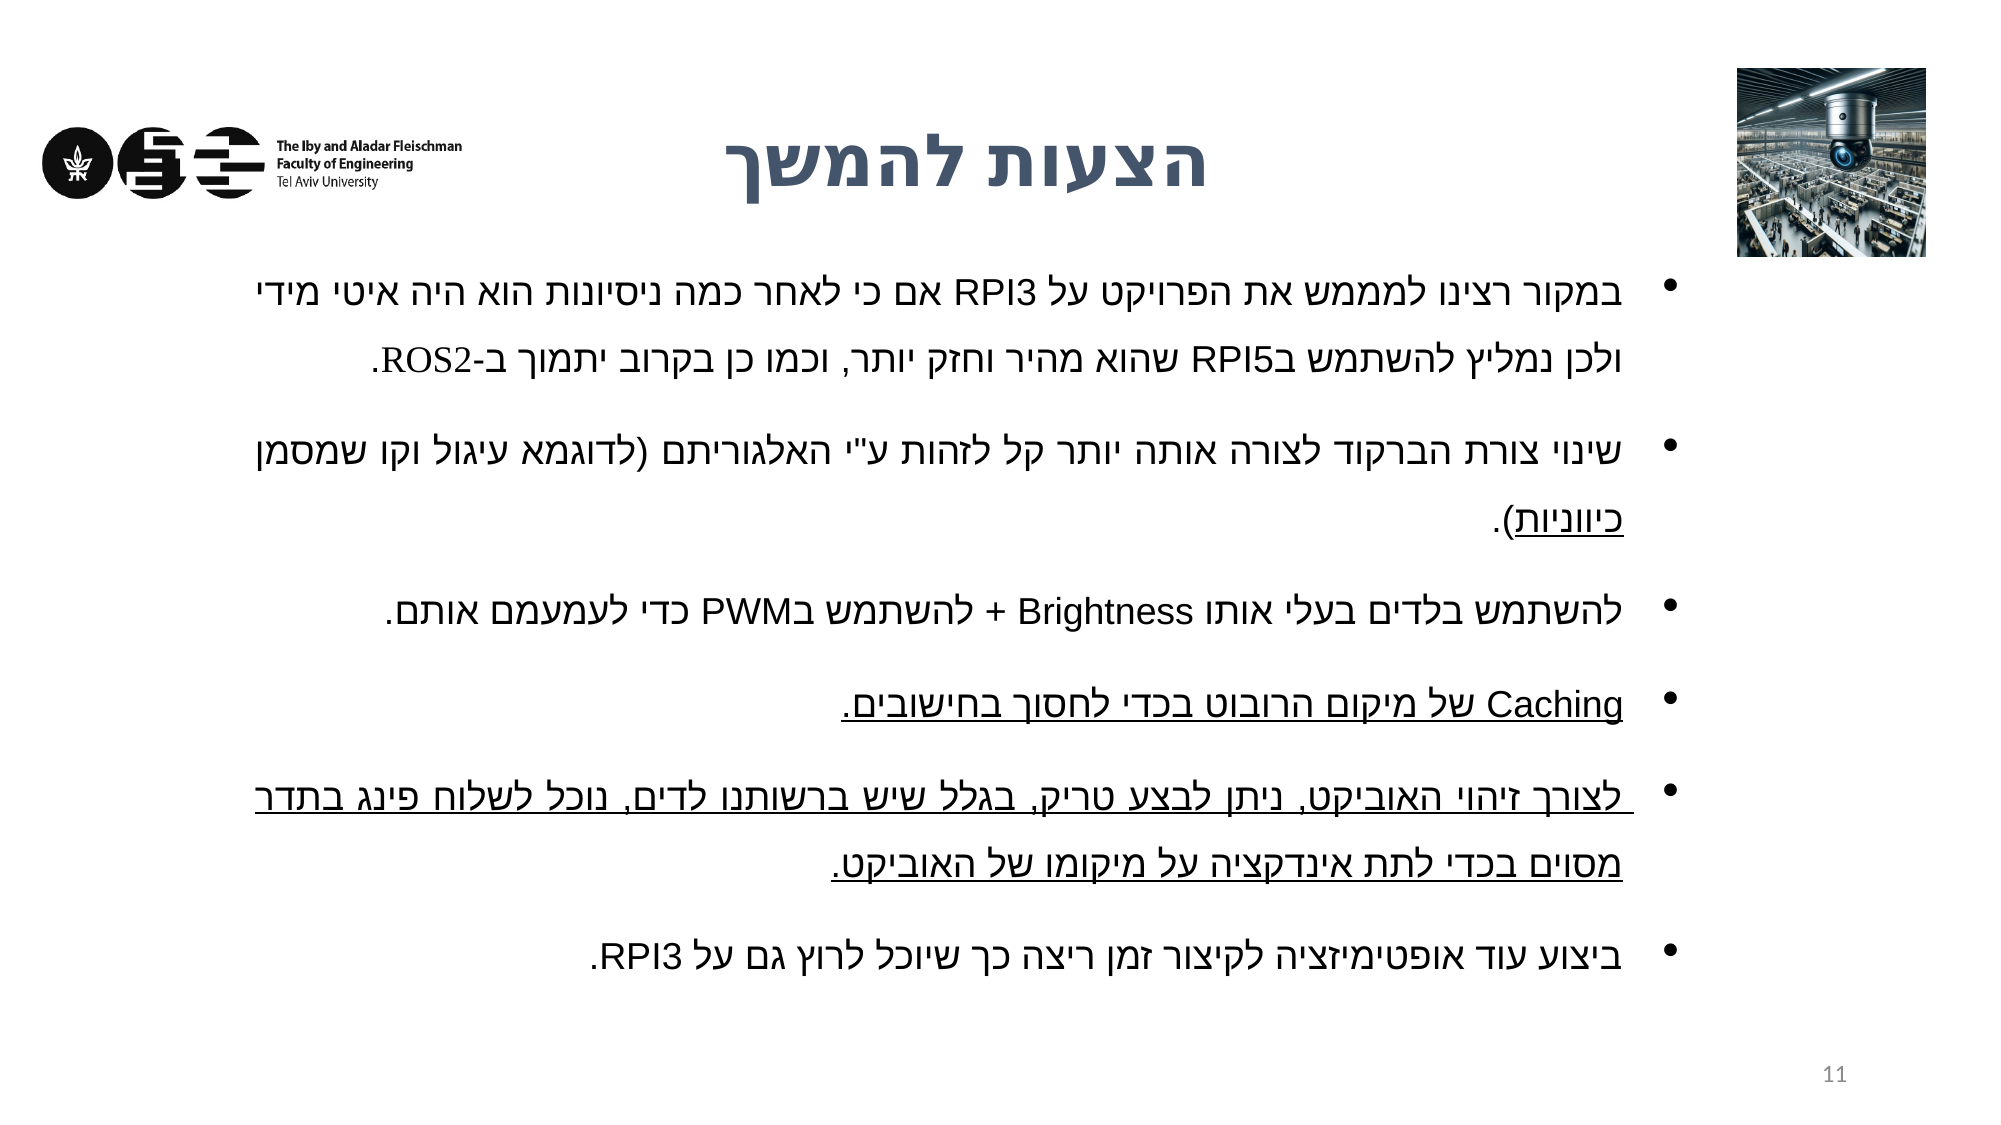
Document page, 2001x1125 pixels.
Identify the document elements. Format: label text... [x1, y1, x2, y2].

picture [20, 107, 501, 218]
picture [1737, 68, 1926, 257]
slide_number 11 [1412, 1042, 1863, 1103]
text_box הצעות להמשך [501, 115, 1518, 210]
text_box במקור רצינו למממש את הפרויקט על RPI3 אם כי לאחר כמה ניסיונות הוא היה איטי מידי ולכן נמליץ להשתמש בRPI5 שהוא מהיר וחזק יותר, וכמו כן בקרוב יתמוך ב-ROS2. שינוי צורת הברקוד לצורה אותה יותר קל לזהות ע"י האלגוריתם (לדוגמא עיגול וקו שמסמן כיווניות). להשתמש בלדים בעלי אותו Brightness + להשתמש בPWM כדי לעמעמם אותם. Caching של מיקום הרובוט בכדי לחסוך בחישובים. לצורך זיהוי האוביקט, ניתן לבצע טריק, בגלל שיש ברשותנו לדים, נוכל לשלוח פינג בתדר מסוים בכדי לתת אינדקציה על מיקומו של האוביקט. ביצוע עוד אופטימיזציה לקיצור זמן ריצה כך שיוכל לרוץ גם על RPI3. [240, 237, 1695, 985]
